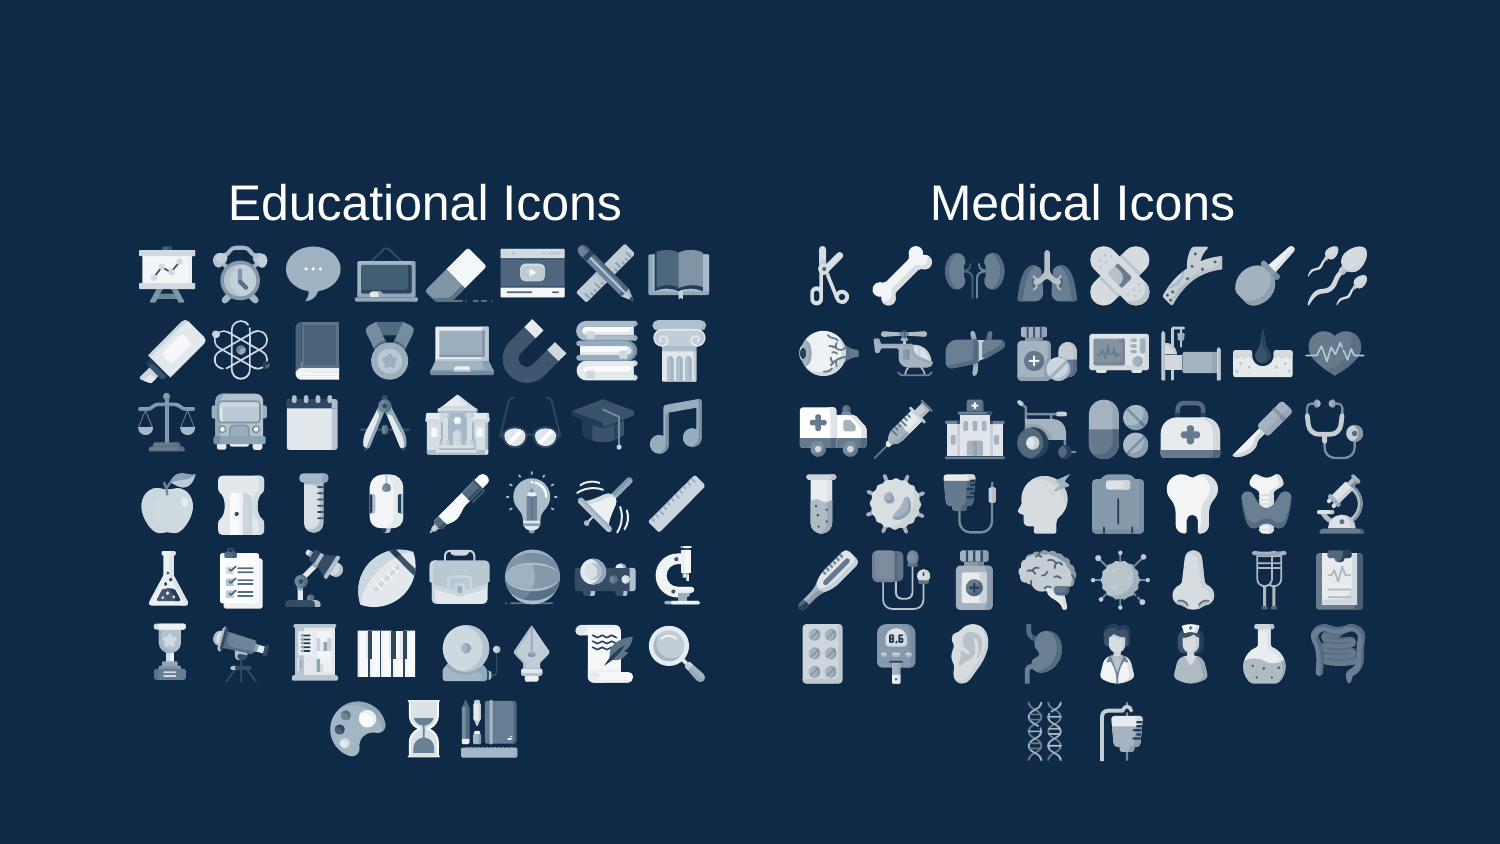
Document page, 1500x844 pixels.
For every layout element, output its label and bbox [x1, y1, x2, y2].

text_box [944, 252, 1005, 300]
text_box [1304, 399, 1365, 460]
text_box [499, 396, 562, 449]
text_box [1304, 330, 1366, 376]
text_box [869, 245, 933, 306]
text_box [1160, 400, 1221, 459]
text_box [1166, 474, 1223, 534]
text_box [138, 246, 196, 303]
text_box [864, 473, 927, 534]
text_box [212, 626, 270, 684]
text_box [1309, 623, 1366, 684]
text_box [1099, 623, 1135, 684]
text_box [1088, 245, 1152, 306]
text_box [1091, 474, 1145, 534]
text_box [802, 623, 843, 684]
text_box [944, 399, 1005, 460]
text_box [955, 550, 993, 611]
text_box [1232, 401, 1293, 458]
text_box [1306, 245, 1370, 306]
text_box [1161, 326, 1221, 381]
text_box [652, 319, 707, 382]
text_box [137, 392, 196, 452]
text_box [873, 330, 934, 377]
text_box [429, 549, 490, 605]
text_box [576, 243, 635, 303]
text_box [291, 623, 339, 681]
text_box [502, 549, 561, 605]
text_box [147, 550, 190, 606]
text_box [575, 624, 634, 683]
text_box [500, 318, 567, 384]
text_box [871, 550, 933, 611]
text_box [796, 550, 859, 610]
text_box [1315, 550, 1363, 611]
text_box [1017, 325, 1078, 382]
text_box [425, 248, 494, 303]
text_box [364, 321, 415, 380]
text_box [357, 630, 416, 678]
text_box [571, 398, 635, 450]
text_box [425, 394, 490, 455]
text_box [648, 398, 702, 455]
text_box [500, 248, 565, 298]
text_box [513, 625, 550, 682]
text_box [211, 245, 269, 304]
text_box [648, 249, 710, 300]
text_box [655, 545, 701, 605]
text_box [810, 245, 851, 306]
text_box [299, 473, 329, 533]
text_box [1241, 473, 1292, 534]
text_box [1233, 329, 1293, 378]
text_box [295, 321, 340, 380]
text_box [217, 475, 265, 536]
text_box [1027, 701, 1063, 762]
text_box [1171, 550, 1215, 611]
text_box [574, 558, 636, 597]
text_box [323, 701, 387, 757]
text_box [286, 394, 338, 450]
text_box [210, 319, 271, 380]
text_box [575, 320, 638, 381]
text_box [219, 547, 263, 609]
text_box [1017, 550, 1077, 611]
text_box [460, 699, 518, 758]
text_box [648, 475, 706, 533]
text_box [406, 699, 441, 758]
text_box [285, 246, 341, 302]
text_box [1234, 245, 1296, 306]
text_box [575, 476, 635, 534]
text_box [646, 625, 706, 683]
text_box [1017, 473, 1071, 534]
text_box [1099, 701, 1144, 762]
text_box [355, 549, 417, 608]
text_box [440, 624, 501, 682]
text_box [806, 474, 837, 534]
text_box [430, 326, 495, 376]
text_box [943, 474, 997, 534]
text_box [947, 623, 991, 684]
text_box [872, 399, 933, 460]
title [797, 155, 1369, 235]
text_box [1024, 623, 1064, 684]
text_box [505, 470, 559, 534]
text_box [369, 474, 404, 534]
text_box [284, 549, 345, 608]
text_box [1238, 623, 1288, 684]
text_box [1089, 550, 1151, 611]
title [139, 155, 711, 235]
text_box [428, 473, 490, 534]
text_box [153, 623, 187, 680]
text_box [359, 394, 411, 452]
text_box [1251, 550, 1288, 610]
text_box [354, 246, 418, 302]
text_box [876, 623, 916, 684]
text_box [1316, 474, 1365, 534]
text_box [1089, 333, 1150, 374]
text_box [141, 473, 196, 534]
text_box [799, 404, 867, 457]
text_box [1015, 399, 1078, 459]
text_box [1162, 246, 1223, 306]
text_box [1088, 399, 1151, 460]
text_box [211, 393, 268, 450]
text_box [1017, 249, 1078, 302]
text_box [798, 330, 859, 377]
text_box [139, 319, 207, 384]
text_box [945, 330, 1008, 377]
text_box [1173, 623, 1208, 684]
